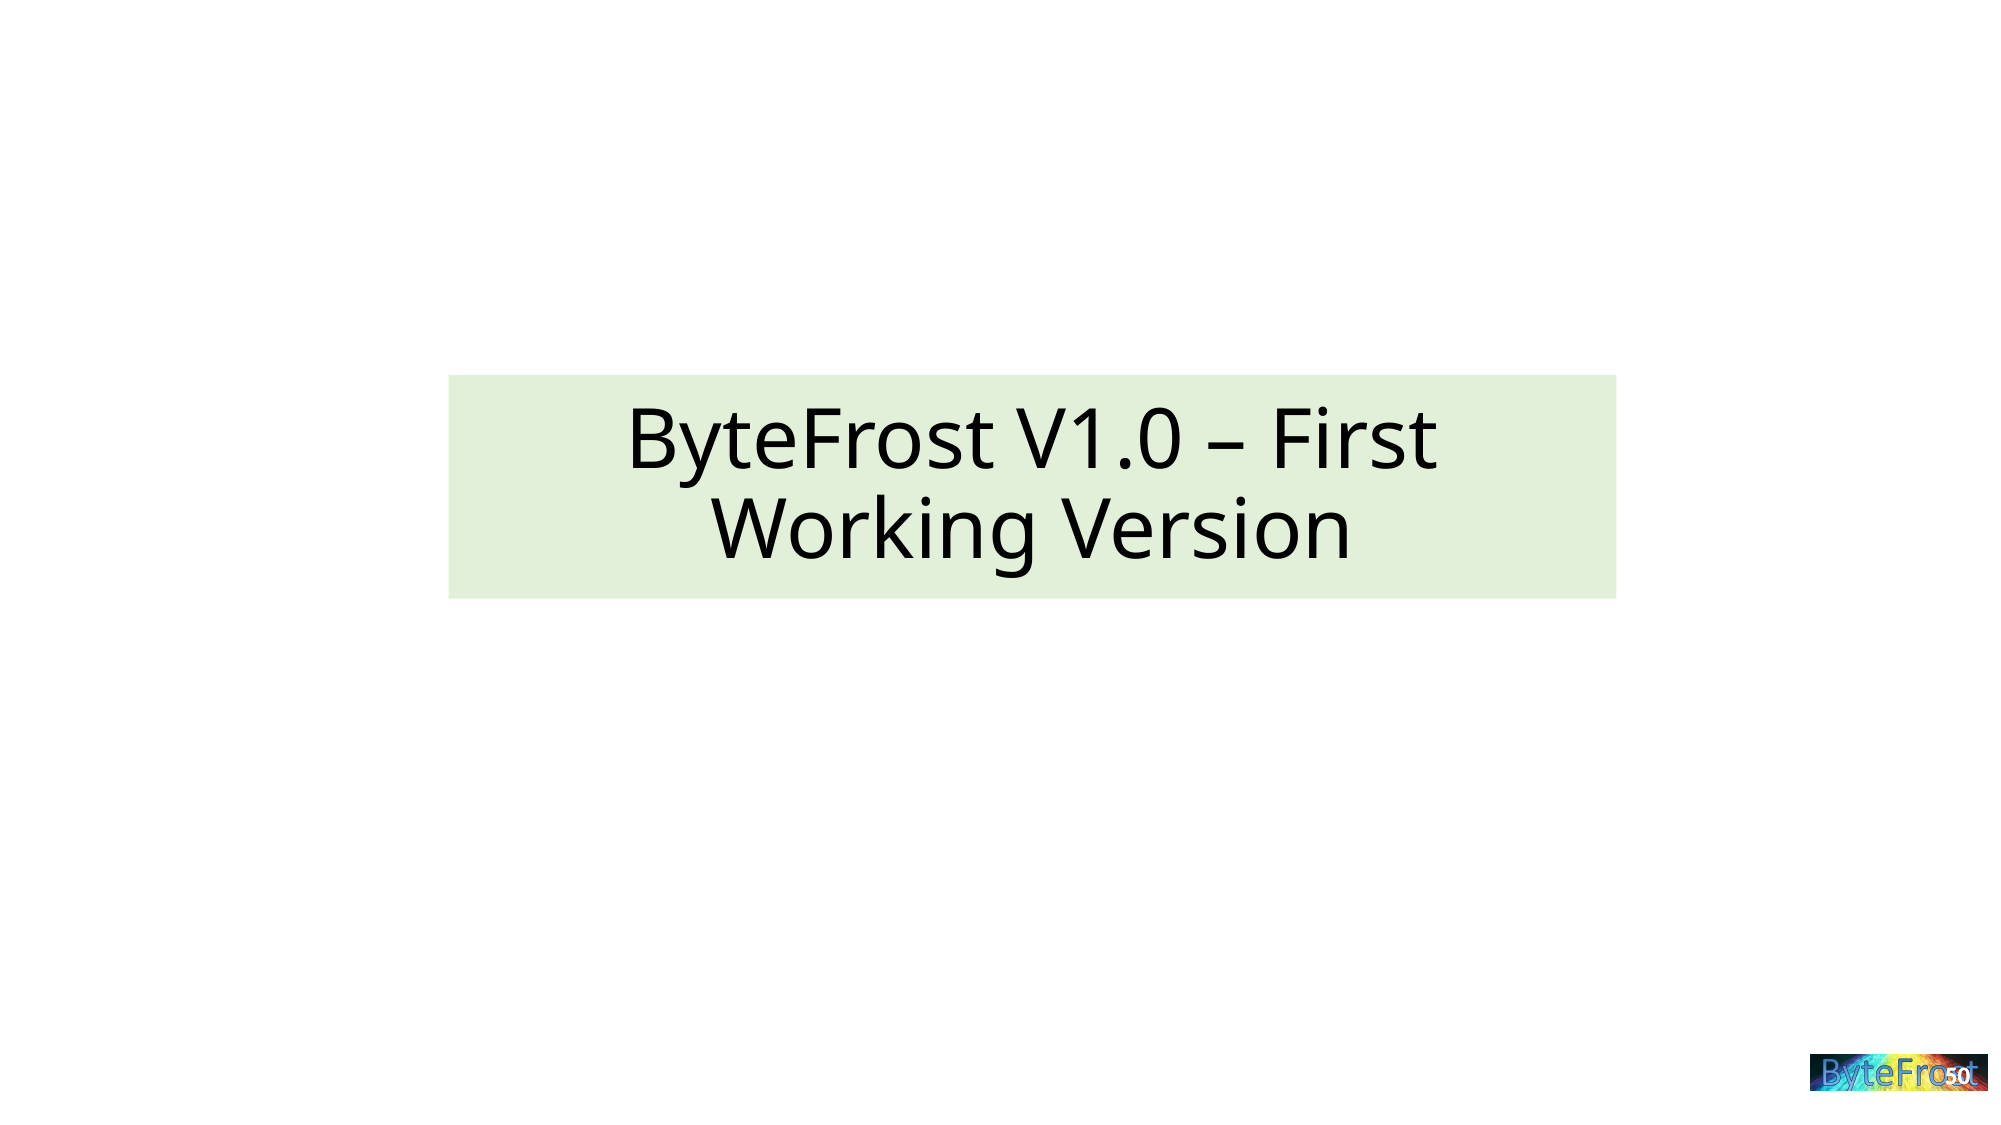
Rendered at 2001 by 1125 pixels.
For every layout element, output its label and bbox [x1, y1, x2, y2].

title [448, 375, 1617, 599]
picture [1810, 1054, 1988, 1091]
